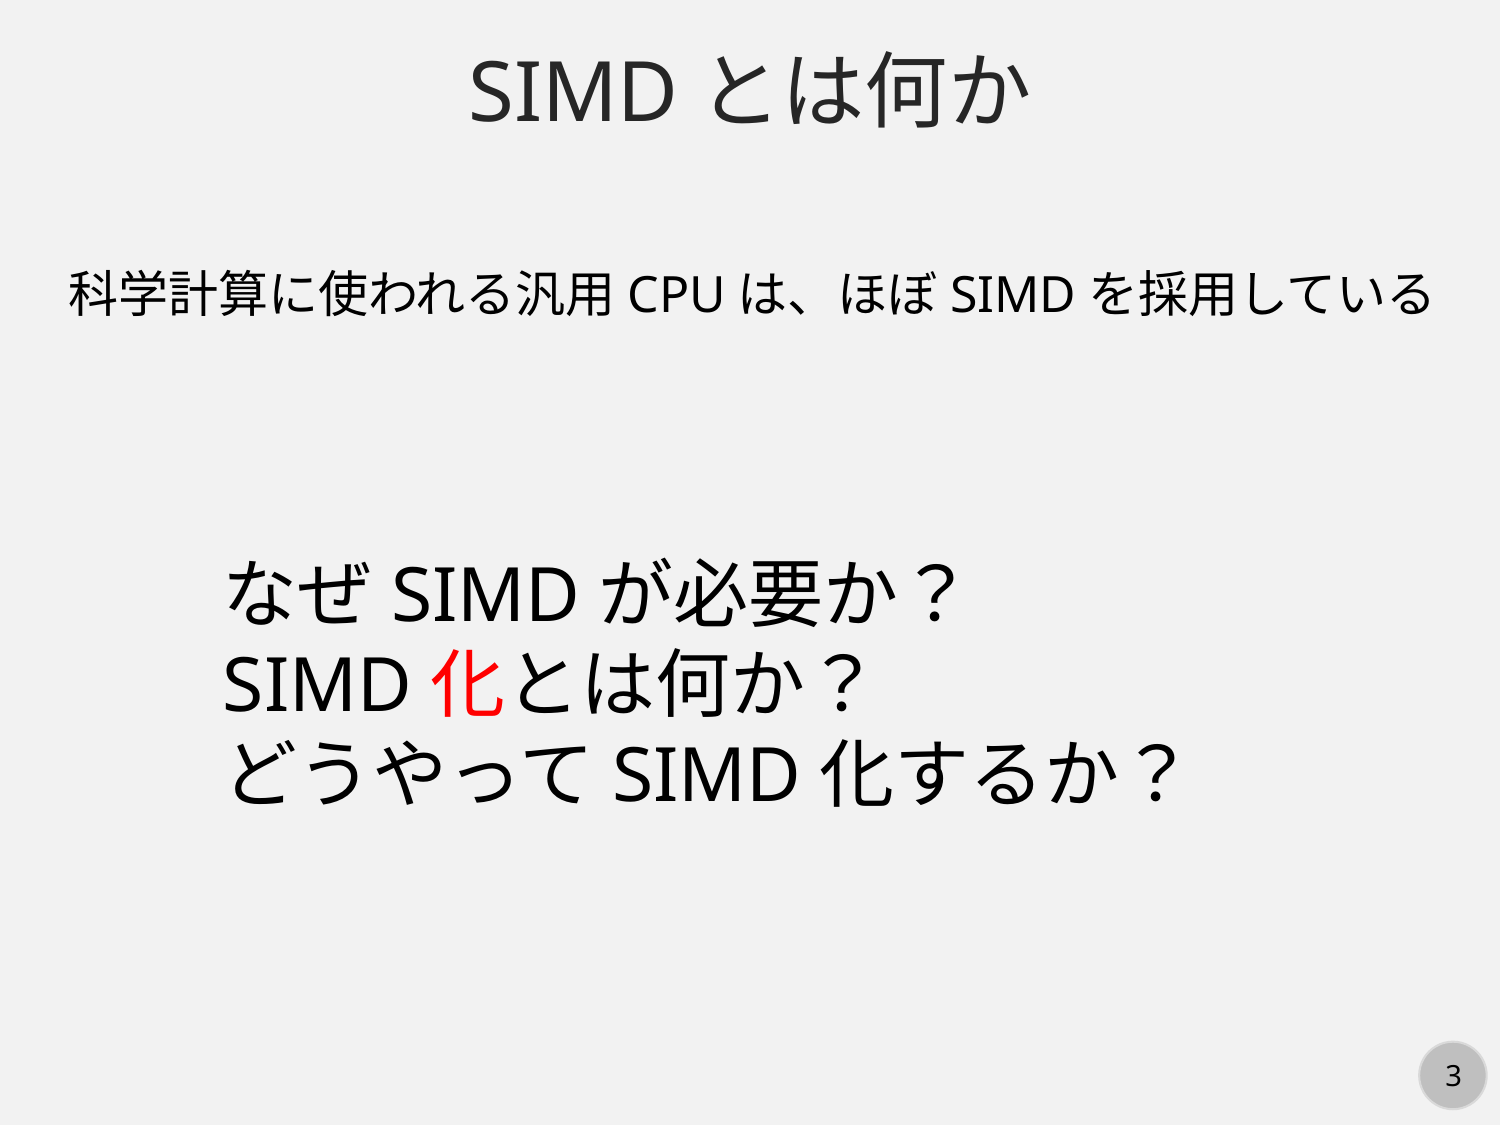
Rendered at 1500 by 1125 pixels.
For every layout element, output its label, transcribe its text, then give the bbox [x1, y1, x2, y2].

text_box なぜSIMDが必要か？ SIMD化とは何か？ どうやってSIMD化するか？ [208, 538, 1210, 824]
text_box 科学計算に使われる汎用CPUは、ほぼSIMDを採用している [53, 255, 1452, 330]
list SIMDとは何か [0, 31, 1500, 155]
